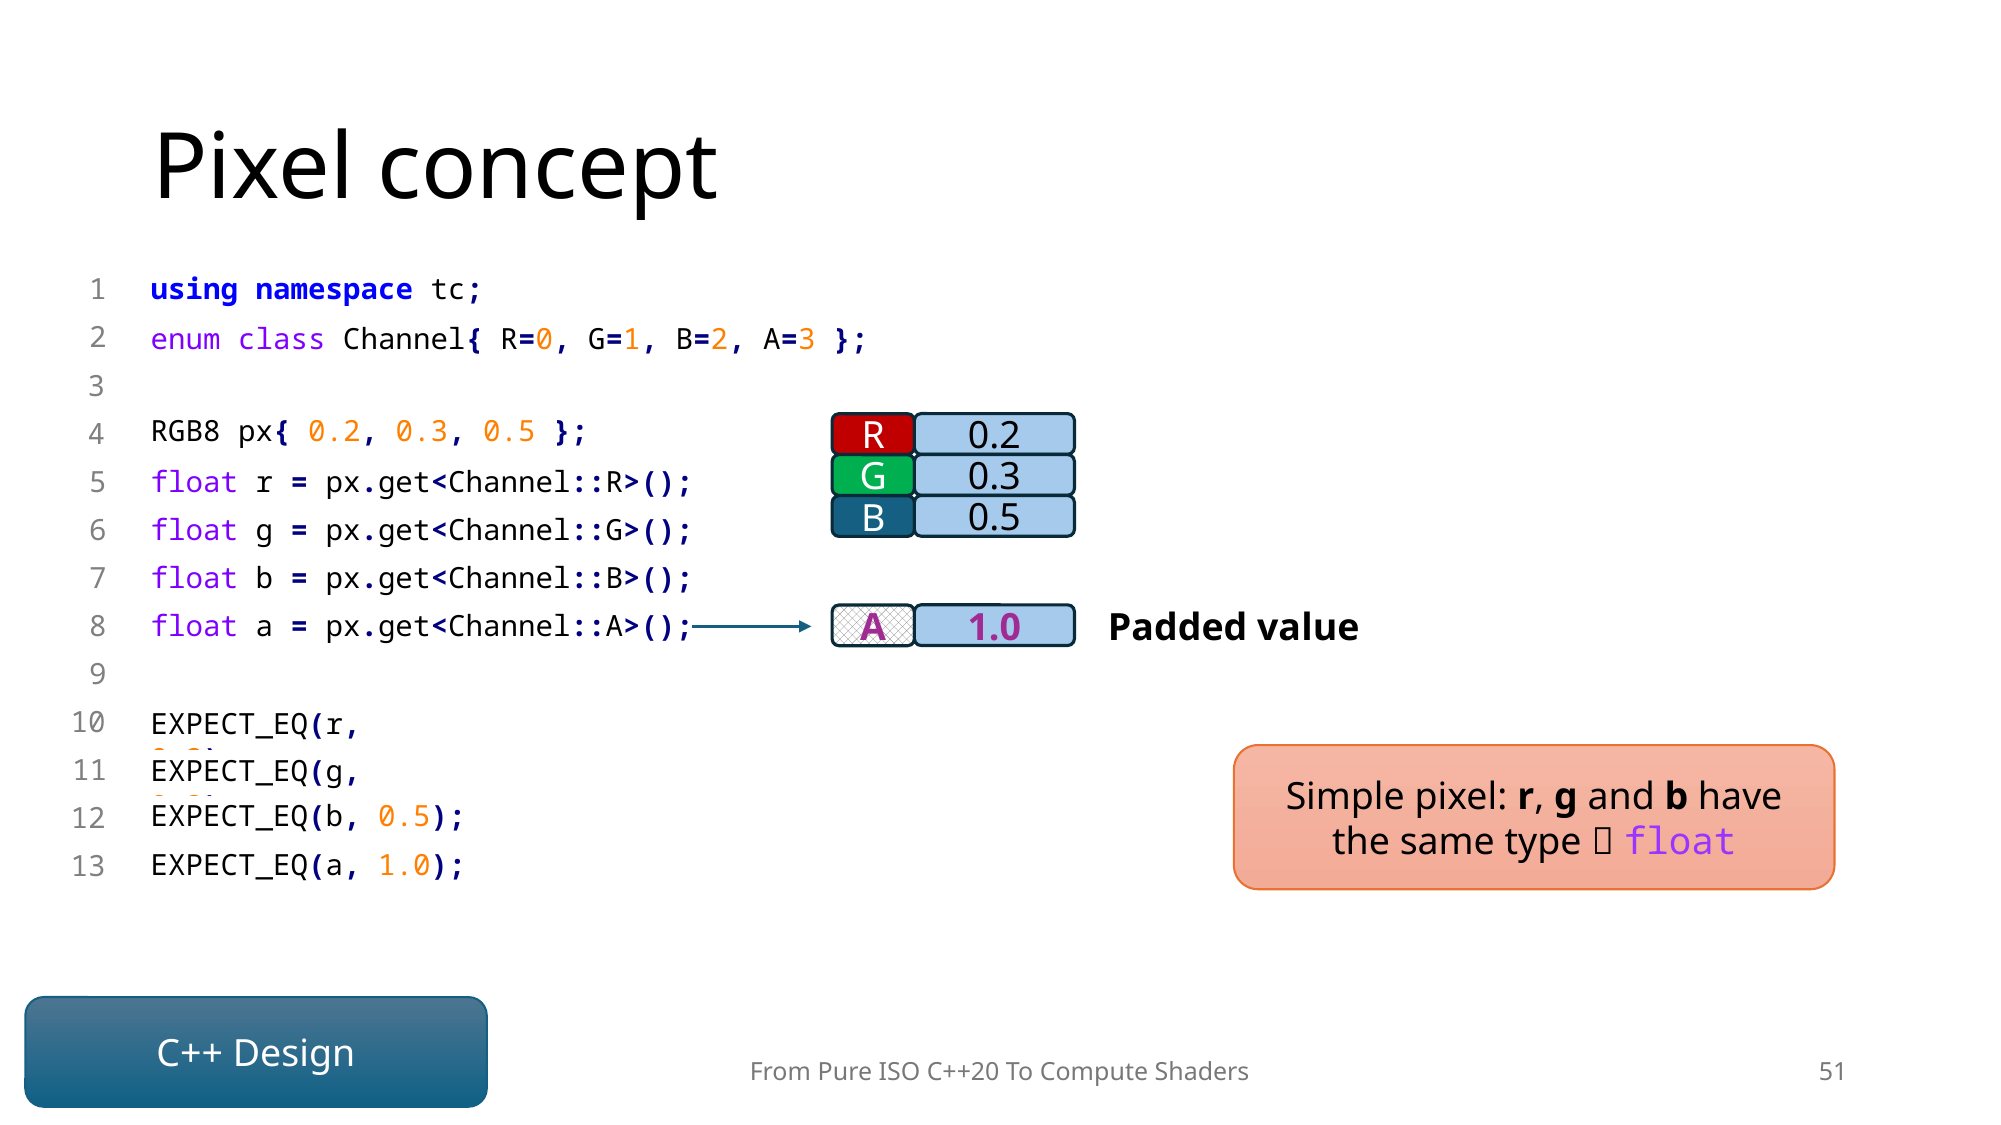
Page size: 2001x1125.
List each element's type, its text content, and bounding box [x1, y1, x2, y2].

text_box 6 [74, 503, 122, 551]
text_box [135, 455, 1137, 603]
text_box 1 [74, 263, 122, 311]
text_box Simple pixel: r, g and b have the same type  float [1232, 744, 1836, 891]
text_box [691, 595, 1365, 658]
slide_number 51 [1412, 1042, 1863, 1103]
text_box 4 [72, 407, 120, 458]
text_box 3 [72, 359, 120, 407]
text_box 10 [55, 695, 121, 746]
footer From Pure ISO C++20 To Compute Shaders [662, 1042, 1338, 1103]
text_box 13 [55, 839, 121, 890]
text_box C++ Design [24, 995, 488, 1108]
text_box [831, 413, 1075, 537]
text_box 9 [74, 647, 122, 698]
text_box float a = px.get<Channel::A>(); [135, 603, 691, 650]
text_box 12 [55, 791, 121, 839]
text_box 2 [74, 311, 122, 362]
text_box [135, 697, 528, 890]
text_box 5 [74, 455, 122, 503]
text_box using namespace tc; [135, 263, 1136, 312]
title Pixel concept [137, 59, 1863, 278]
text_box 8 [74, 600, 122, 647]
text_box 11 [57, 743, 122, 794]
text_box RGB8 px{ 0.2, 0.3, 0.5 }; [135, 404, 1136, 455]
text_box enum class Channel{ R=0, G=1, B=2, A=3 }; [135, 312, 1136, 363]
text_box 7 [74, 551, 122, 600]
